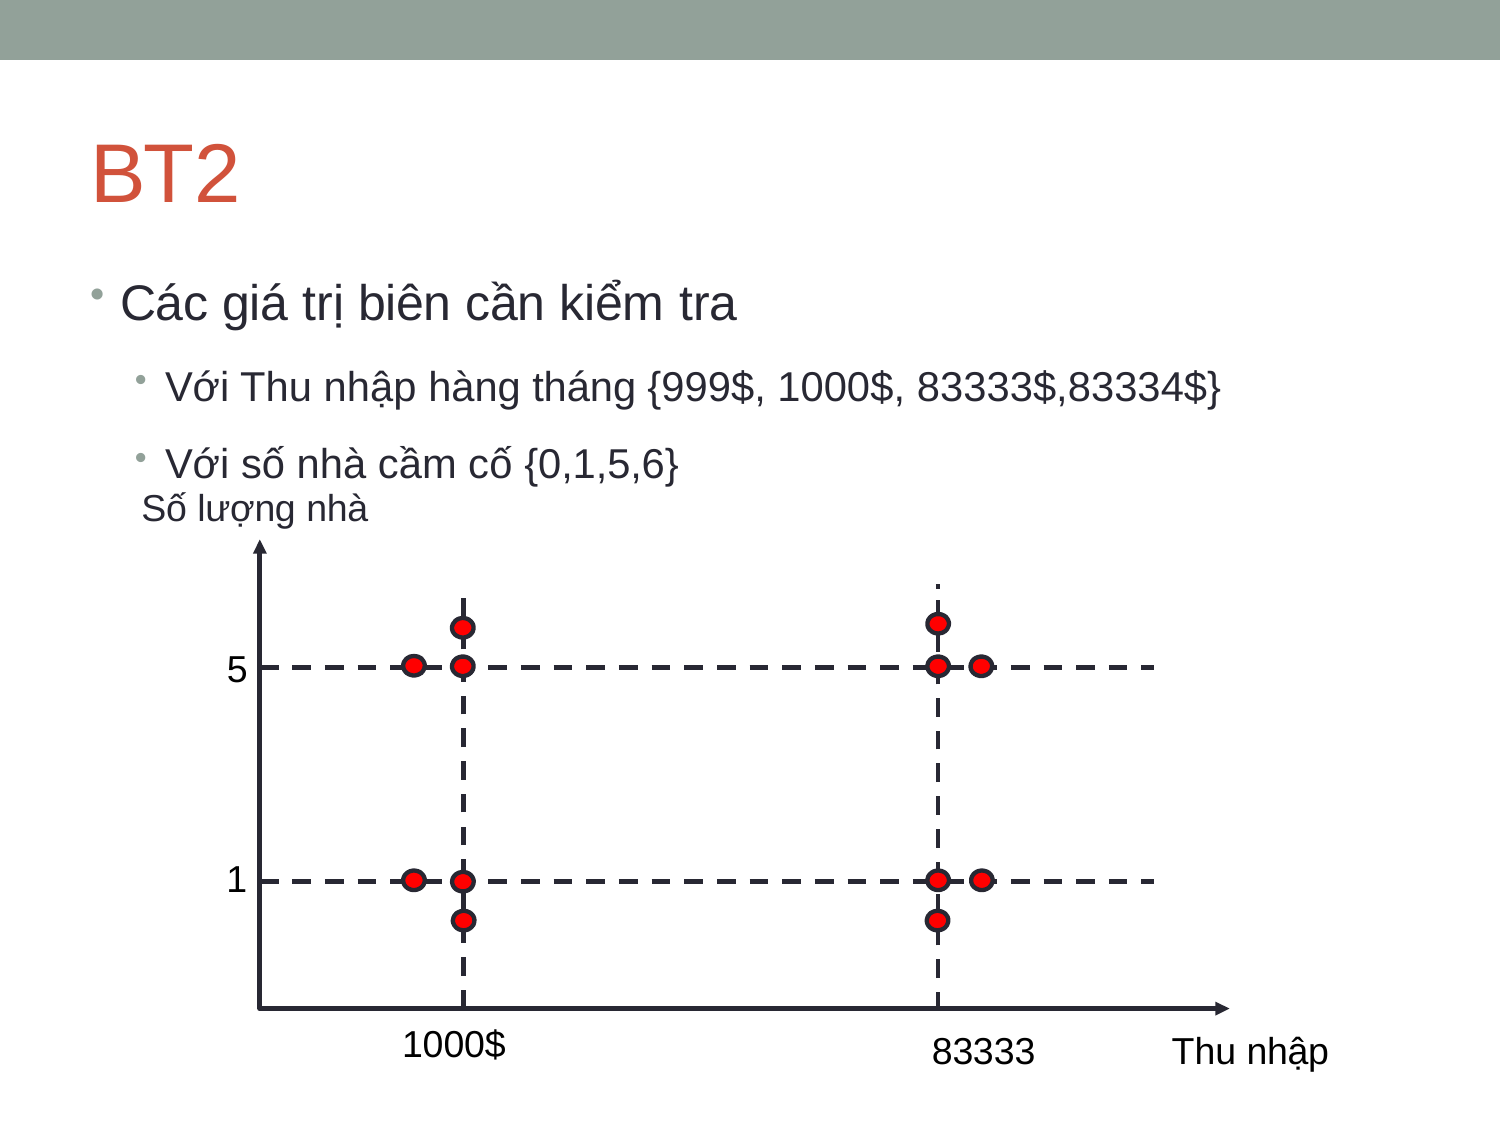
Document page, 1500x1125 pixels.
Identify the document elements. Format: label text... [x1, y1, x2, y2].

text_box 1 [224, 853, 247, 901]
text_box Thu nhập [1169, 1025, 1332, 1073]
text_box 1000$ [399, 1024, 509, 1065]
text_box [252, 539, 1230, 1016]
title BT2 [87, 116, 241, 267]
text_box 83333 [929, 1025, 1038, 1073]
text_box Các giá trị biên cần kiểm tra Với Thu nhập hàng tháng {999$, 1000$, 83333$,83334$} Với số nhà cầm cố {0,1,5,6} Số lượng nhà 5 [83, 267, 1228, 691]
